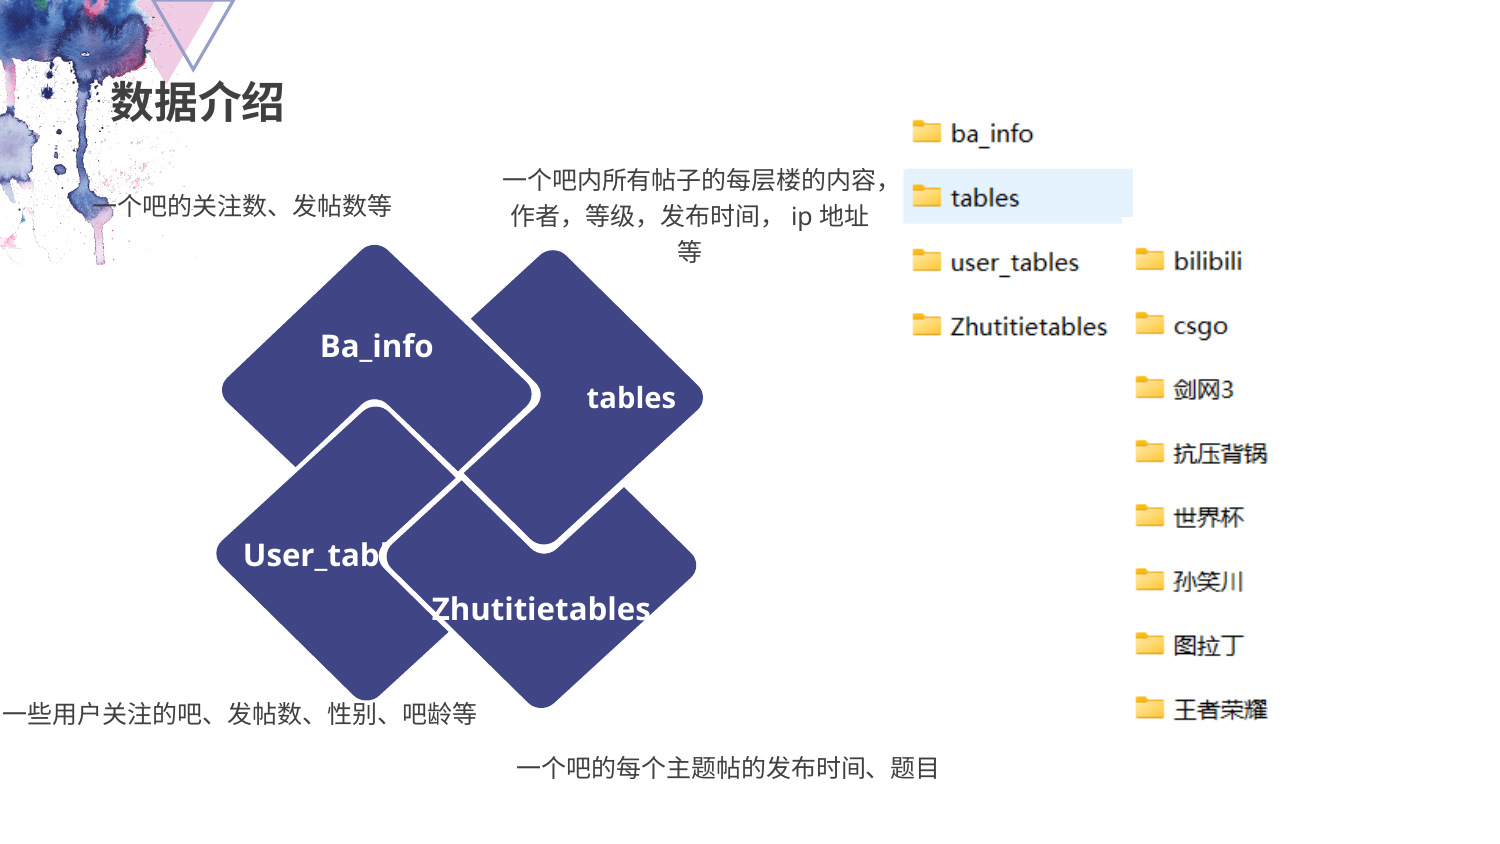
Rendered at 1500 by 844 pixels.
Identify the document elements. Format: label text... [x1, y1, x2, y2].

text_box 一个吧内所有帖子的每层楼的内容，作者，等级，发布时间，ip地址等 [703, 175, 888, 250]
picture [888, 100, 1456, 779]
text_box 一些用户关注的吧、发帖数、性别、吧龄等 [0, 673, 491, 748]
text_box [0, 0, 443, 278]
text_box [213, 133, 703, 708]
text_box 一个吧的每个主题帖的发布时间、题目 [465, 727, 993, 802]
